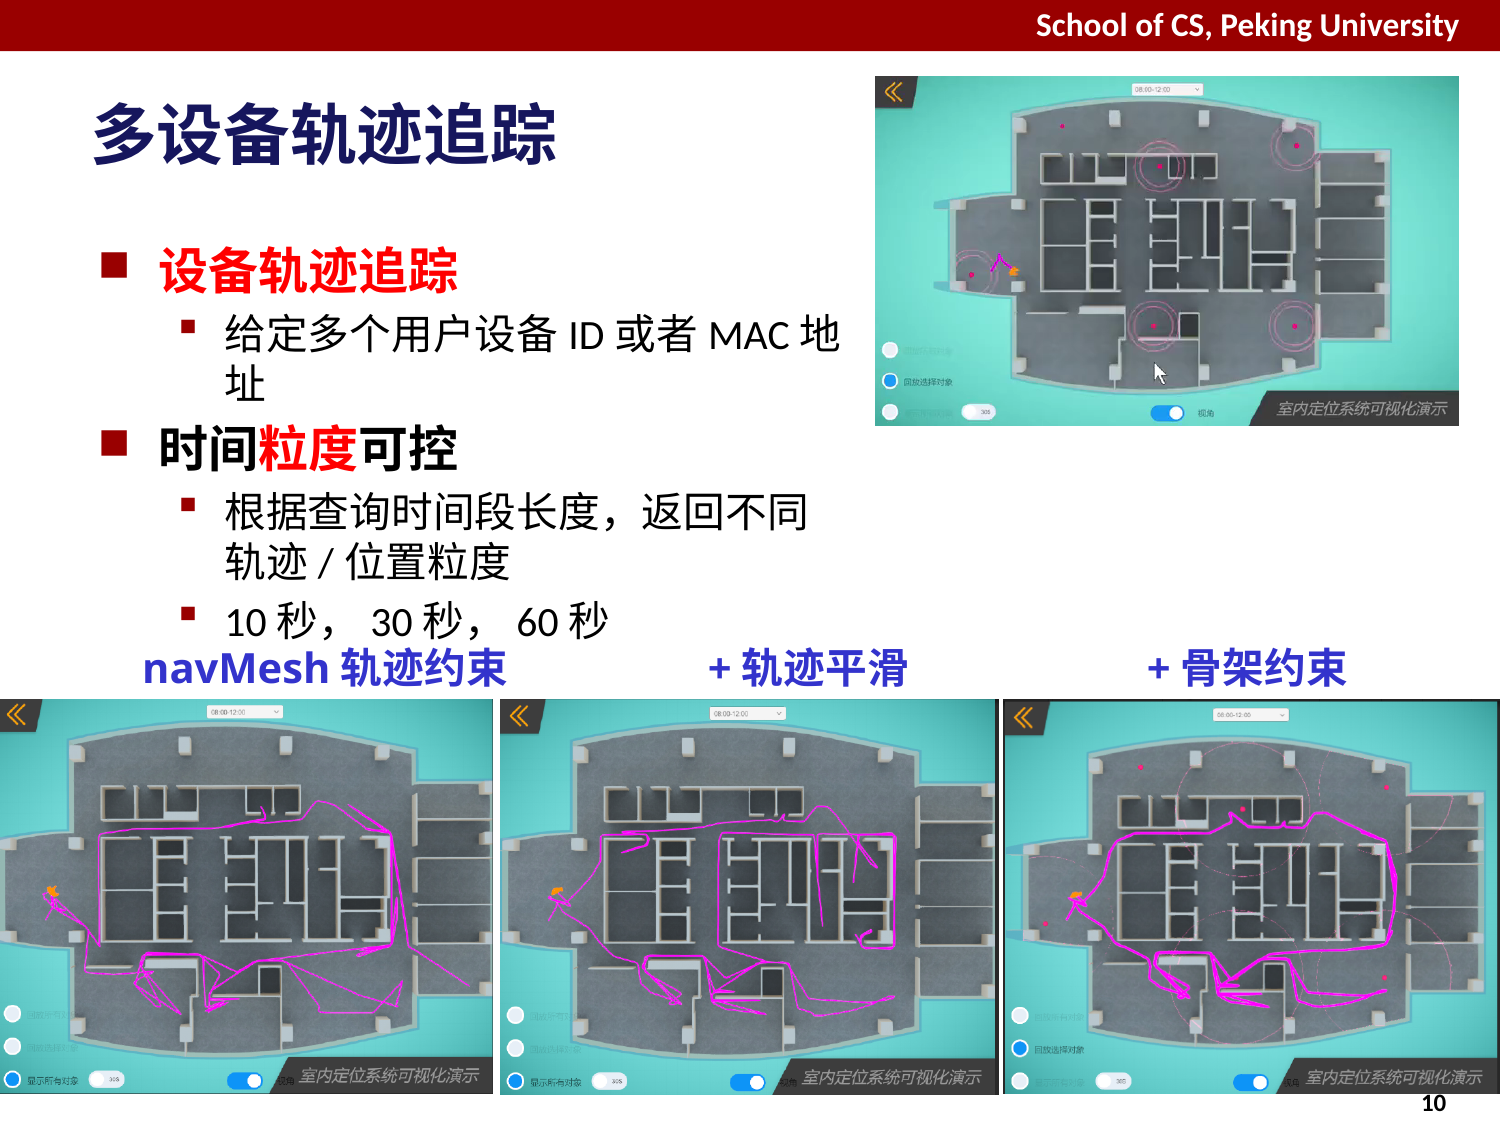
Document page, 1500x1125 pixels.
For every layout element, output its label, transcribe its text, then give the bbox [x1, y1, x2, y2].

picture [499, 699, 999, 1095]
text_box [874, 75, 1460, 427]
text_box navMesh轨迹约束 +轨迹平滑 +骨架约束 [0, 634, 1363, 700]
title 多设备轨迹追踪 [74, 39, 1351, 228]
list 设备轨迹追踪 给定多个用户设备ID或者MAC地址 时间粒度可控 根据查询时间段长度，返回不同轨迹/位置粒度 10秒，30秒，60秒 [87, 231, 866, 634]
picture [1002, 699, 1500, 1095]
picture [0, 699, 494, 1095]
